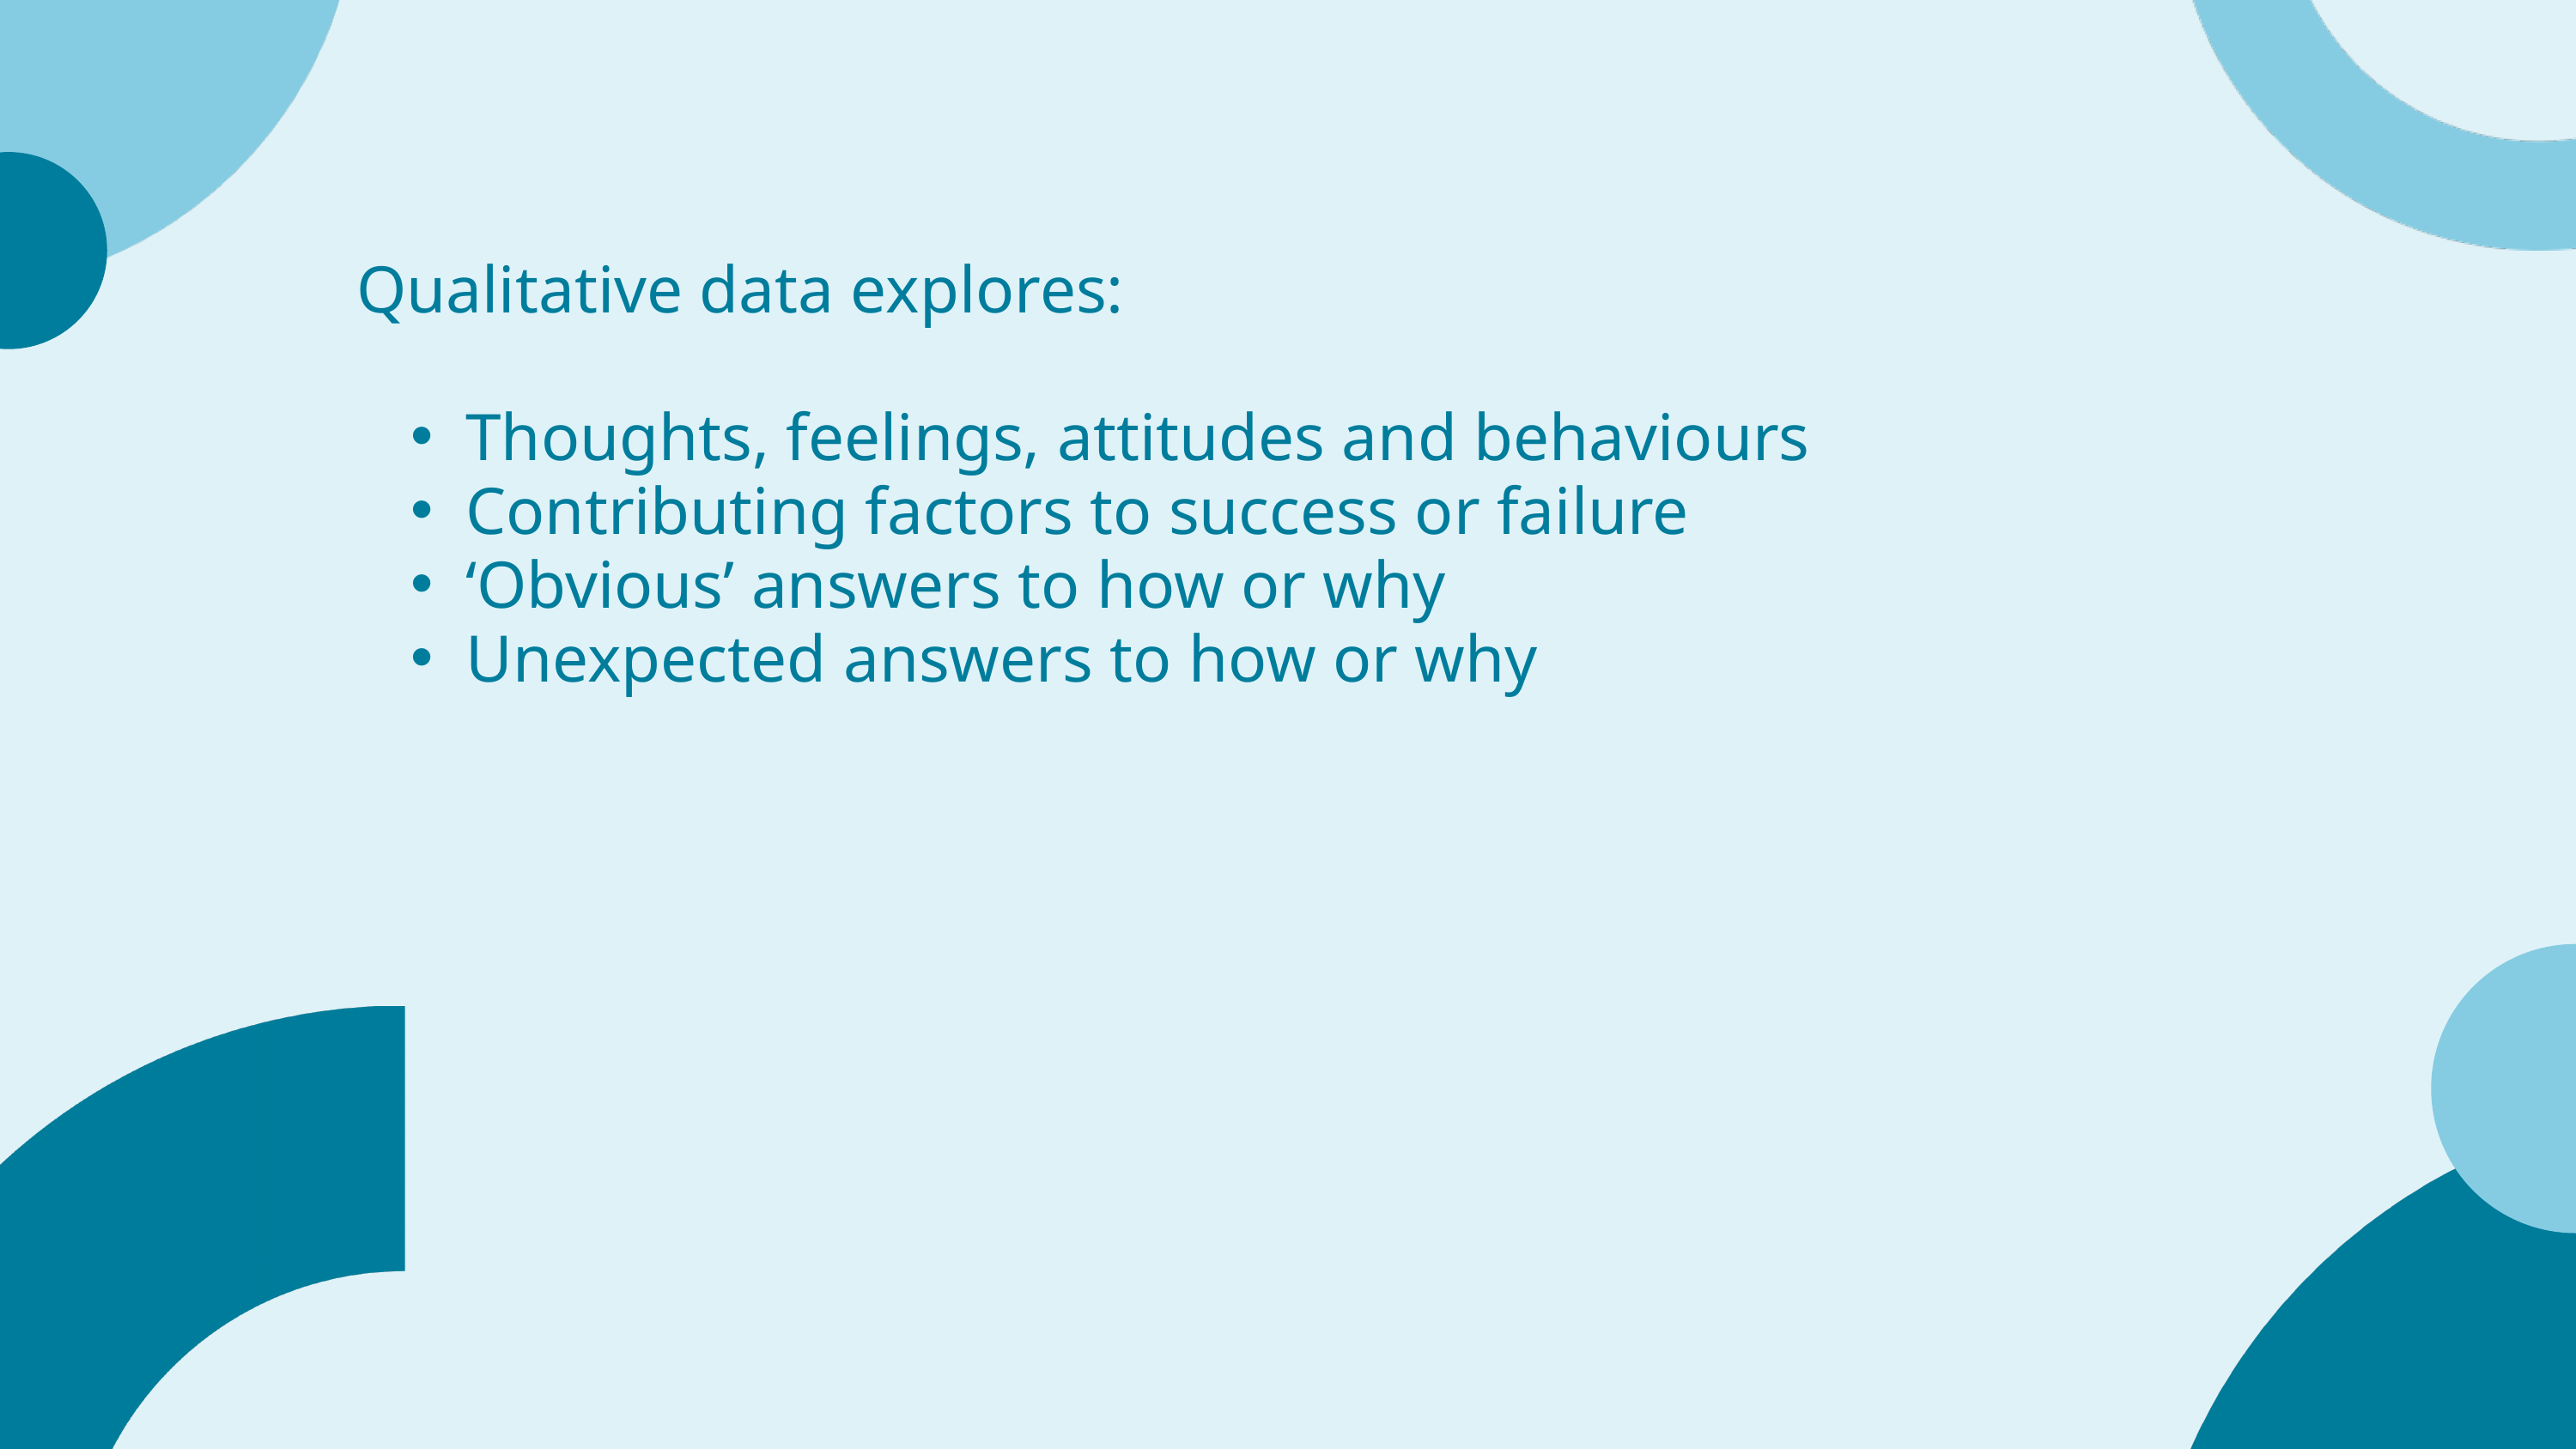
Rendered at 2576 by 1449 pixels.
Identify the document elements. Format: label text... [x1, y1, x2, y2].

text_box [0, 0, 357, 290]
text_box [0, 151, 107, 349]
text_box [2141, 1104, 2576, 1449]
text_box [0, 1006, 405, 1449]
text_box Qualitative data explores: Thoughts, feelings, attitudes and behaviours Contributing factors to success or failure ‘Obvious’ answers to how or why Unexpected answers to how or why [356, 252, 1899, 695]
text_box [2175, 0, 2576, 251]
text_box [2431, 943, 2576, 1234]
